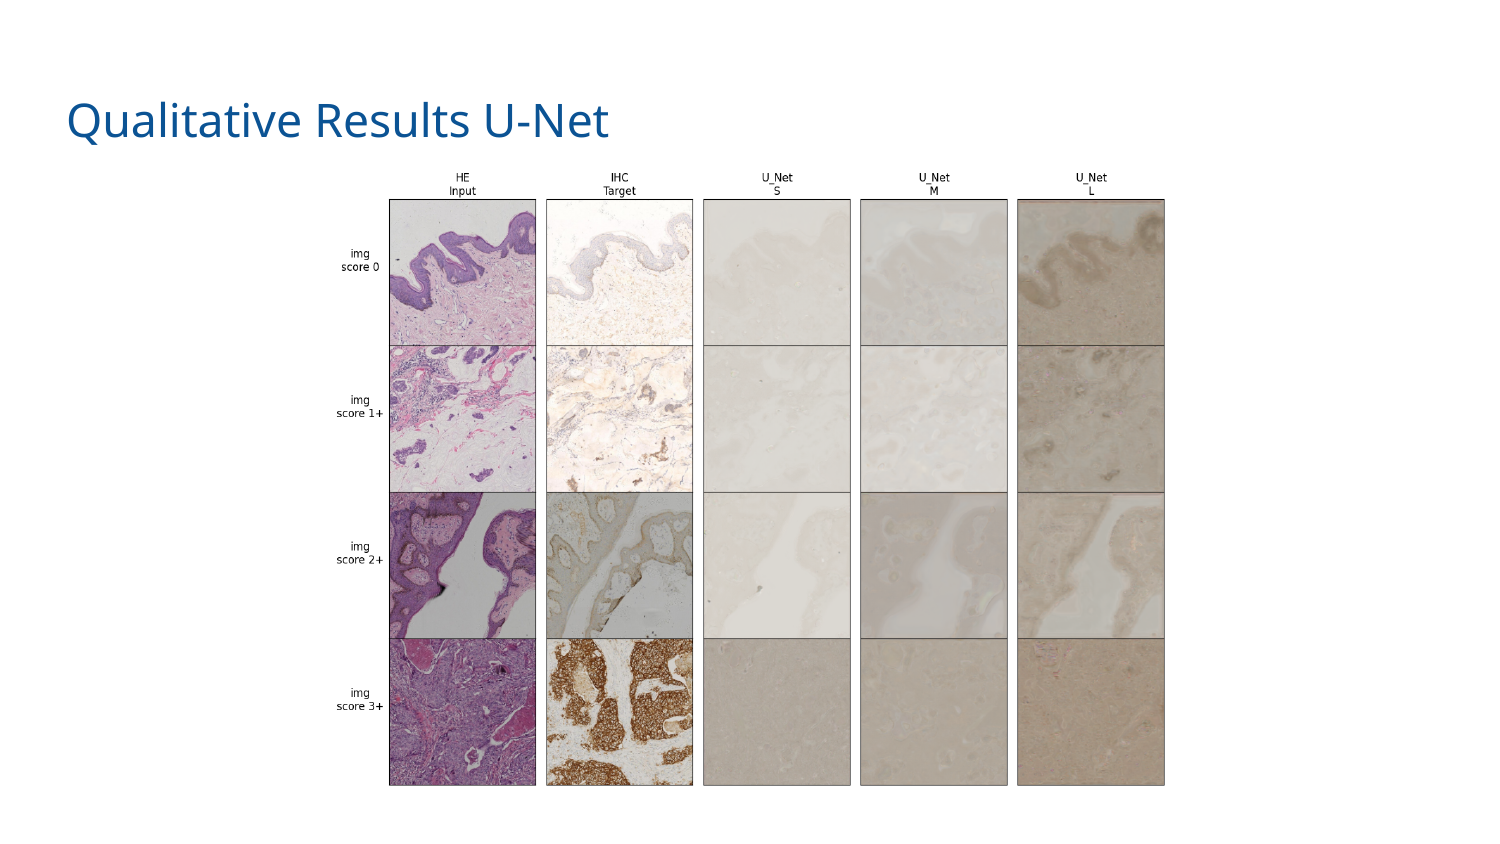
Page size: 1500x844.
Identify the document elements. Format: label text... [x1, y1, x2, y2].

title Qualitative Results U-Net [51, 72, 1449, 167]
picture [330, 166, 1170, 794]
